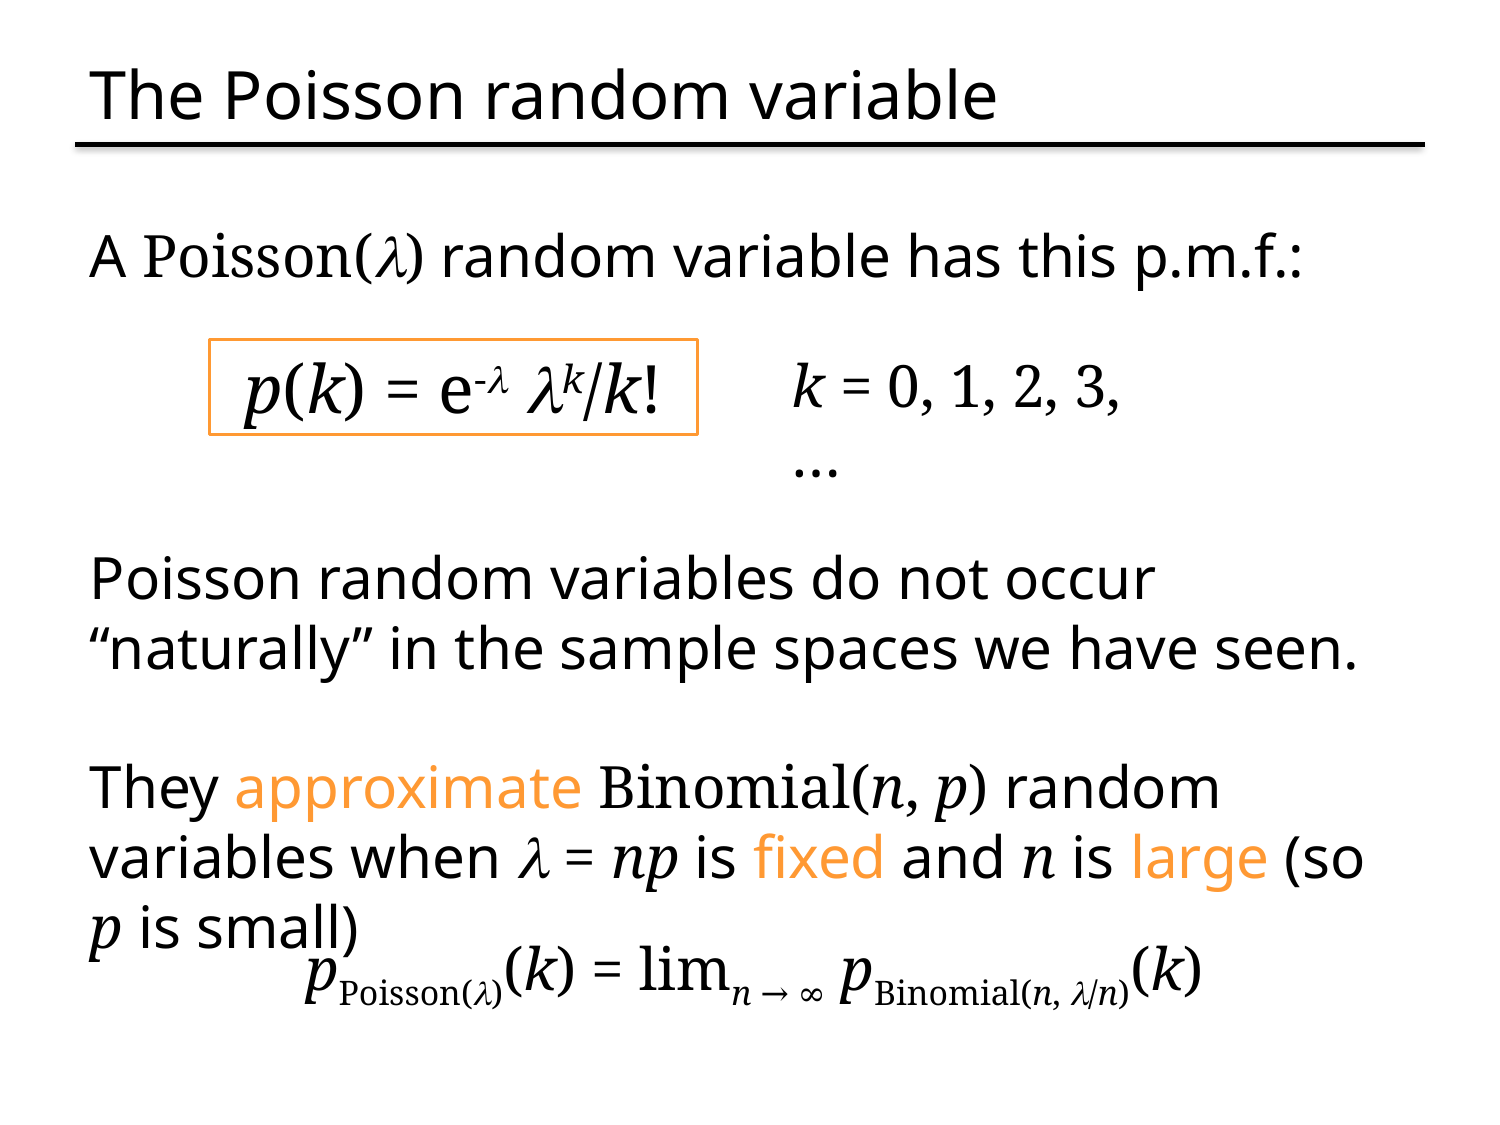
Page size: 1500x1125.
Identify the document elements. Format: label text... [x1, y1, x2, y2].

title The Poisson random variable [75, 45, 1425, 145]
text_box Poisson random variables do not occur “naturally” in the sample spaces we have seen. [74, 533, 1425, 689]
text_box k = 0, 1, 2, 3, … [777, 341, 1198, 497]
text_box A Poisson(l) random variable has this p.m.f.: [74, 212, 1425, 297]
text_box p(k) = e-l lk/k! [209, 339, 698, 435]
text_box pPoisson(l)(k) = limn → ∞ pBinomial(n, l/n)(k) [232, 924, 1276, 1020]
text_box They approximate Binomial(n, p) random variables when l = np is fixed and n is large (so p is small) [74, 742, 1425, 968]
